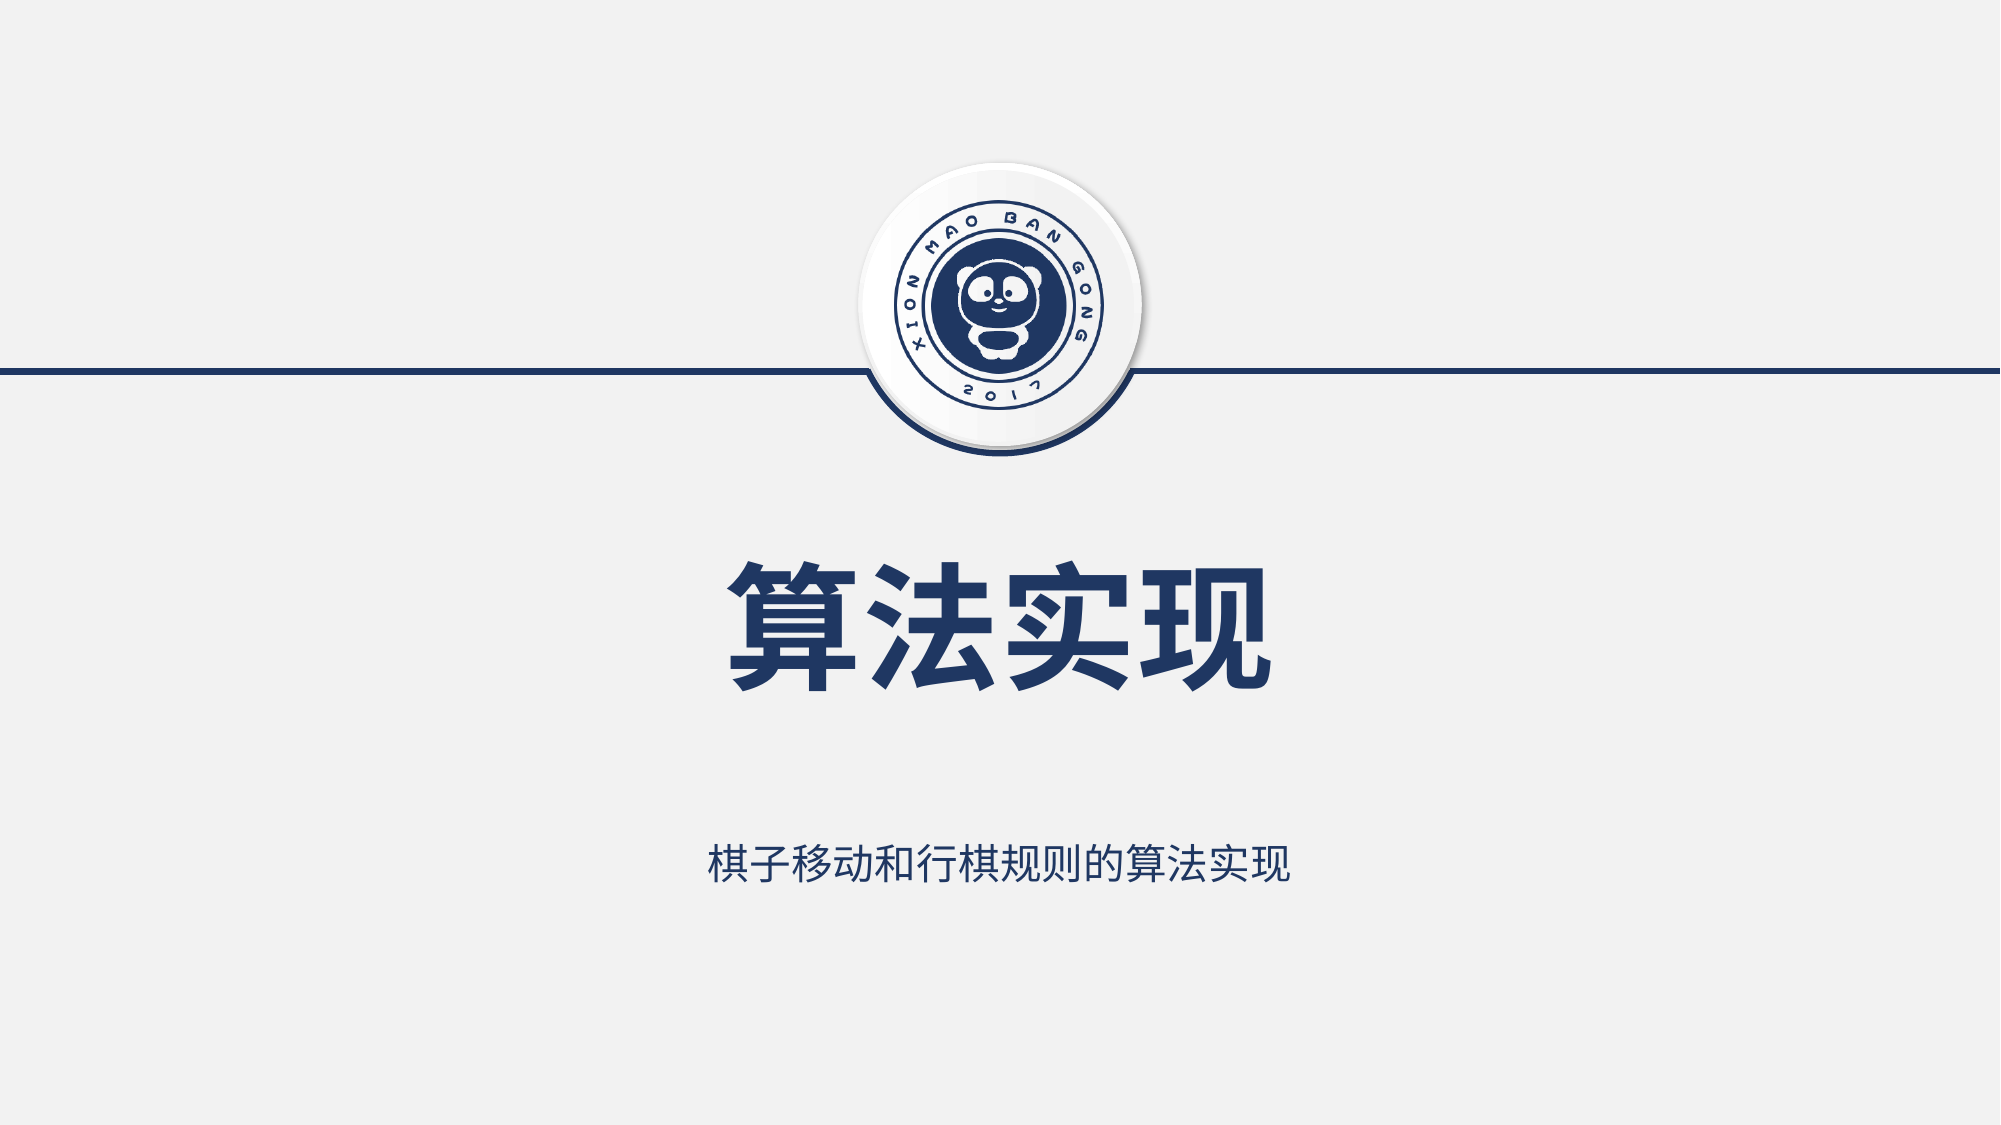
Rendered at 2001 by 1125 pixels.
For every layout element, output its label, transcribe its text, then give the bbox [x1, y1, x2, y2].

text_box 算法实现 [635, 545, 1365, 703]
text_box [858, 162, 1142, 447]
text_box 棋子移动和行棋规则的算法实现 [696, 831, 1304, 893]
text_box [0, 158, 2000, 454]
